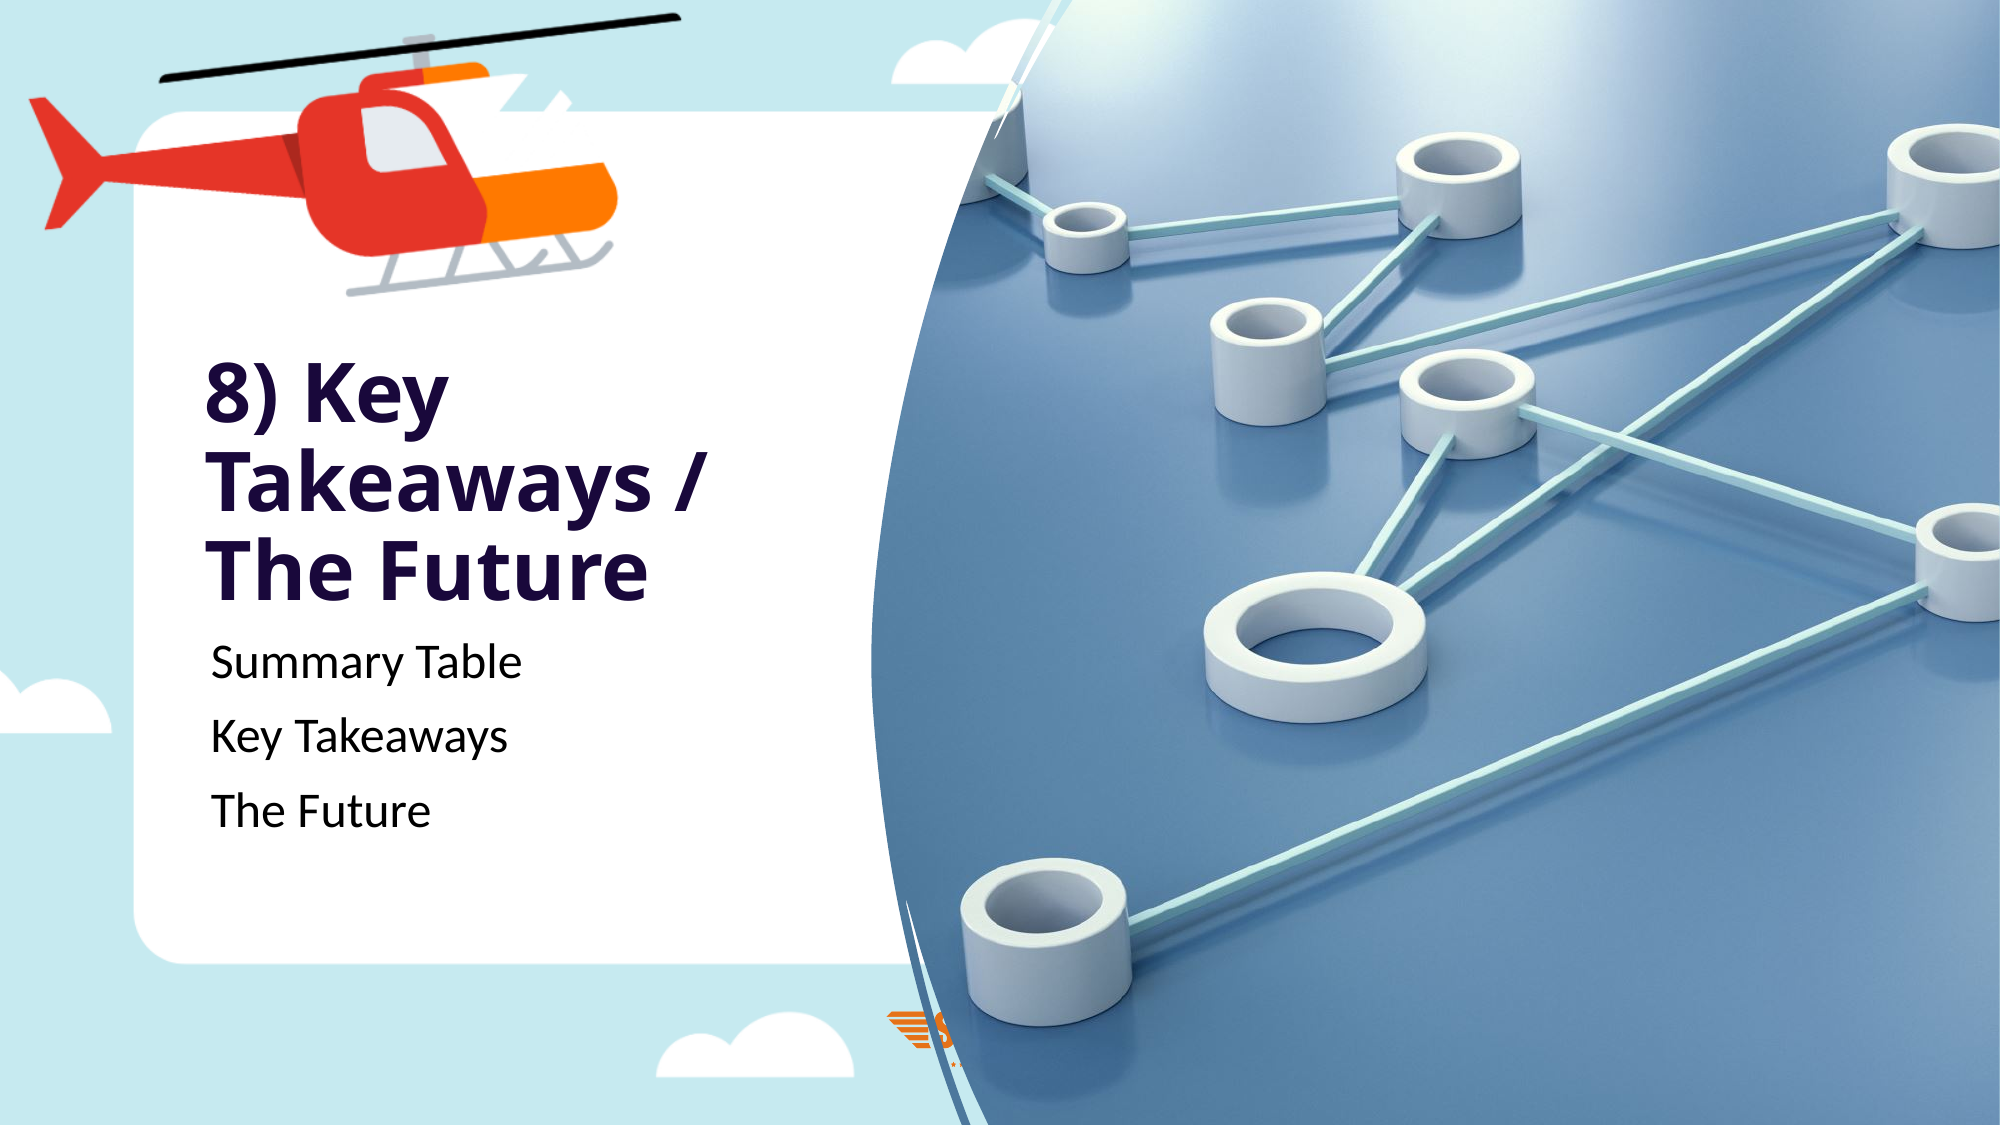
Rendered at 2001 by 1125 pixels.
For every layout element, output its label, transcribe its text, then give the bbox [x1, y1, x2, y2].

title 8) Key Takeaways / The Future [189, 343, 845, 626]
picture [0, 0, 2000, 1125]
list Summary Table Key Takeaways The Future [195, 627, 809, 886]
